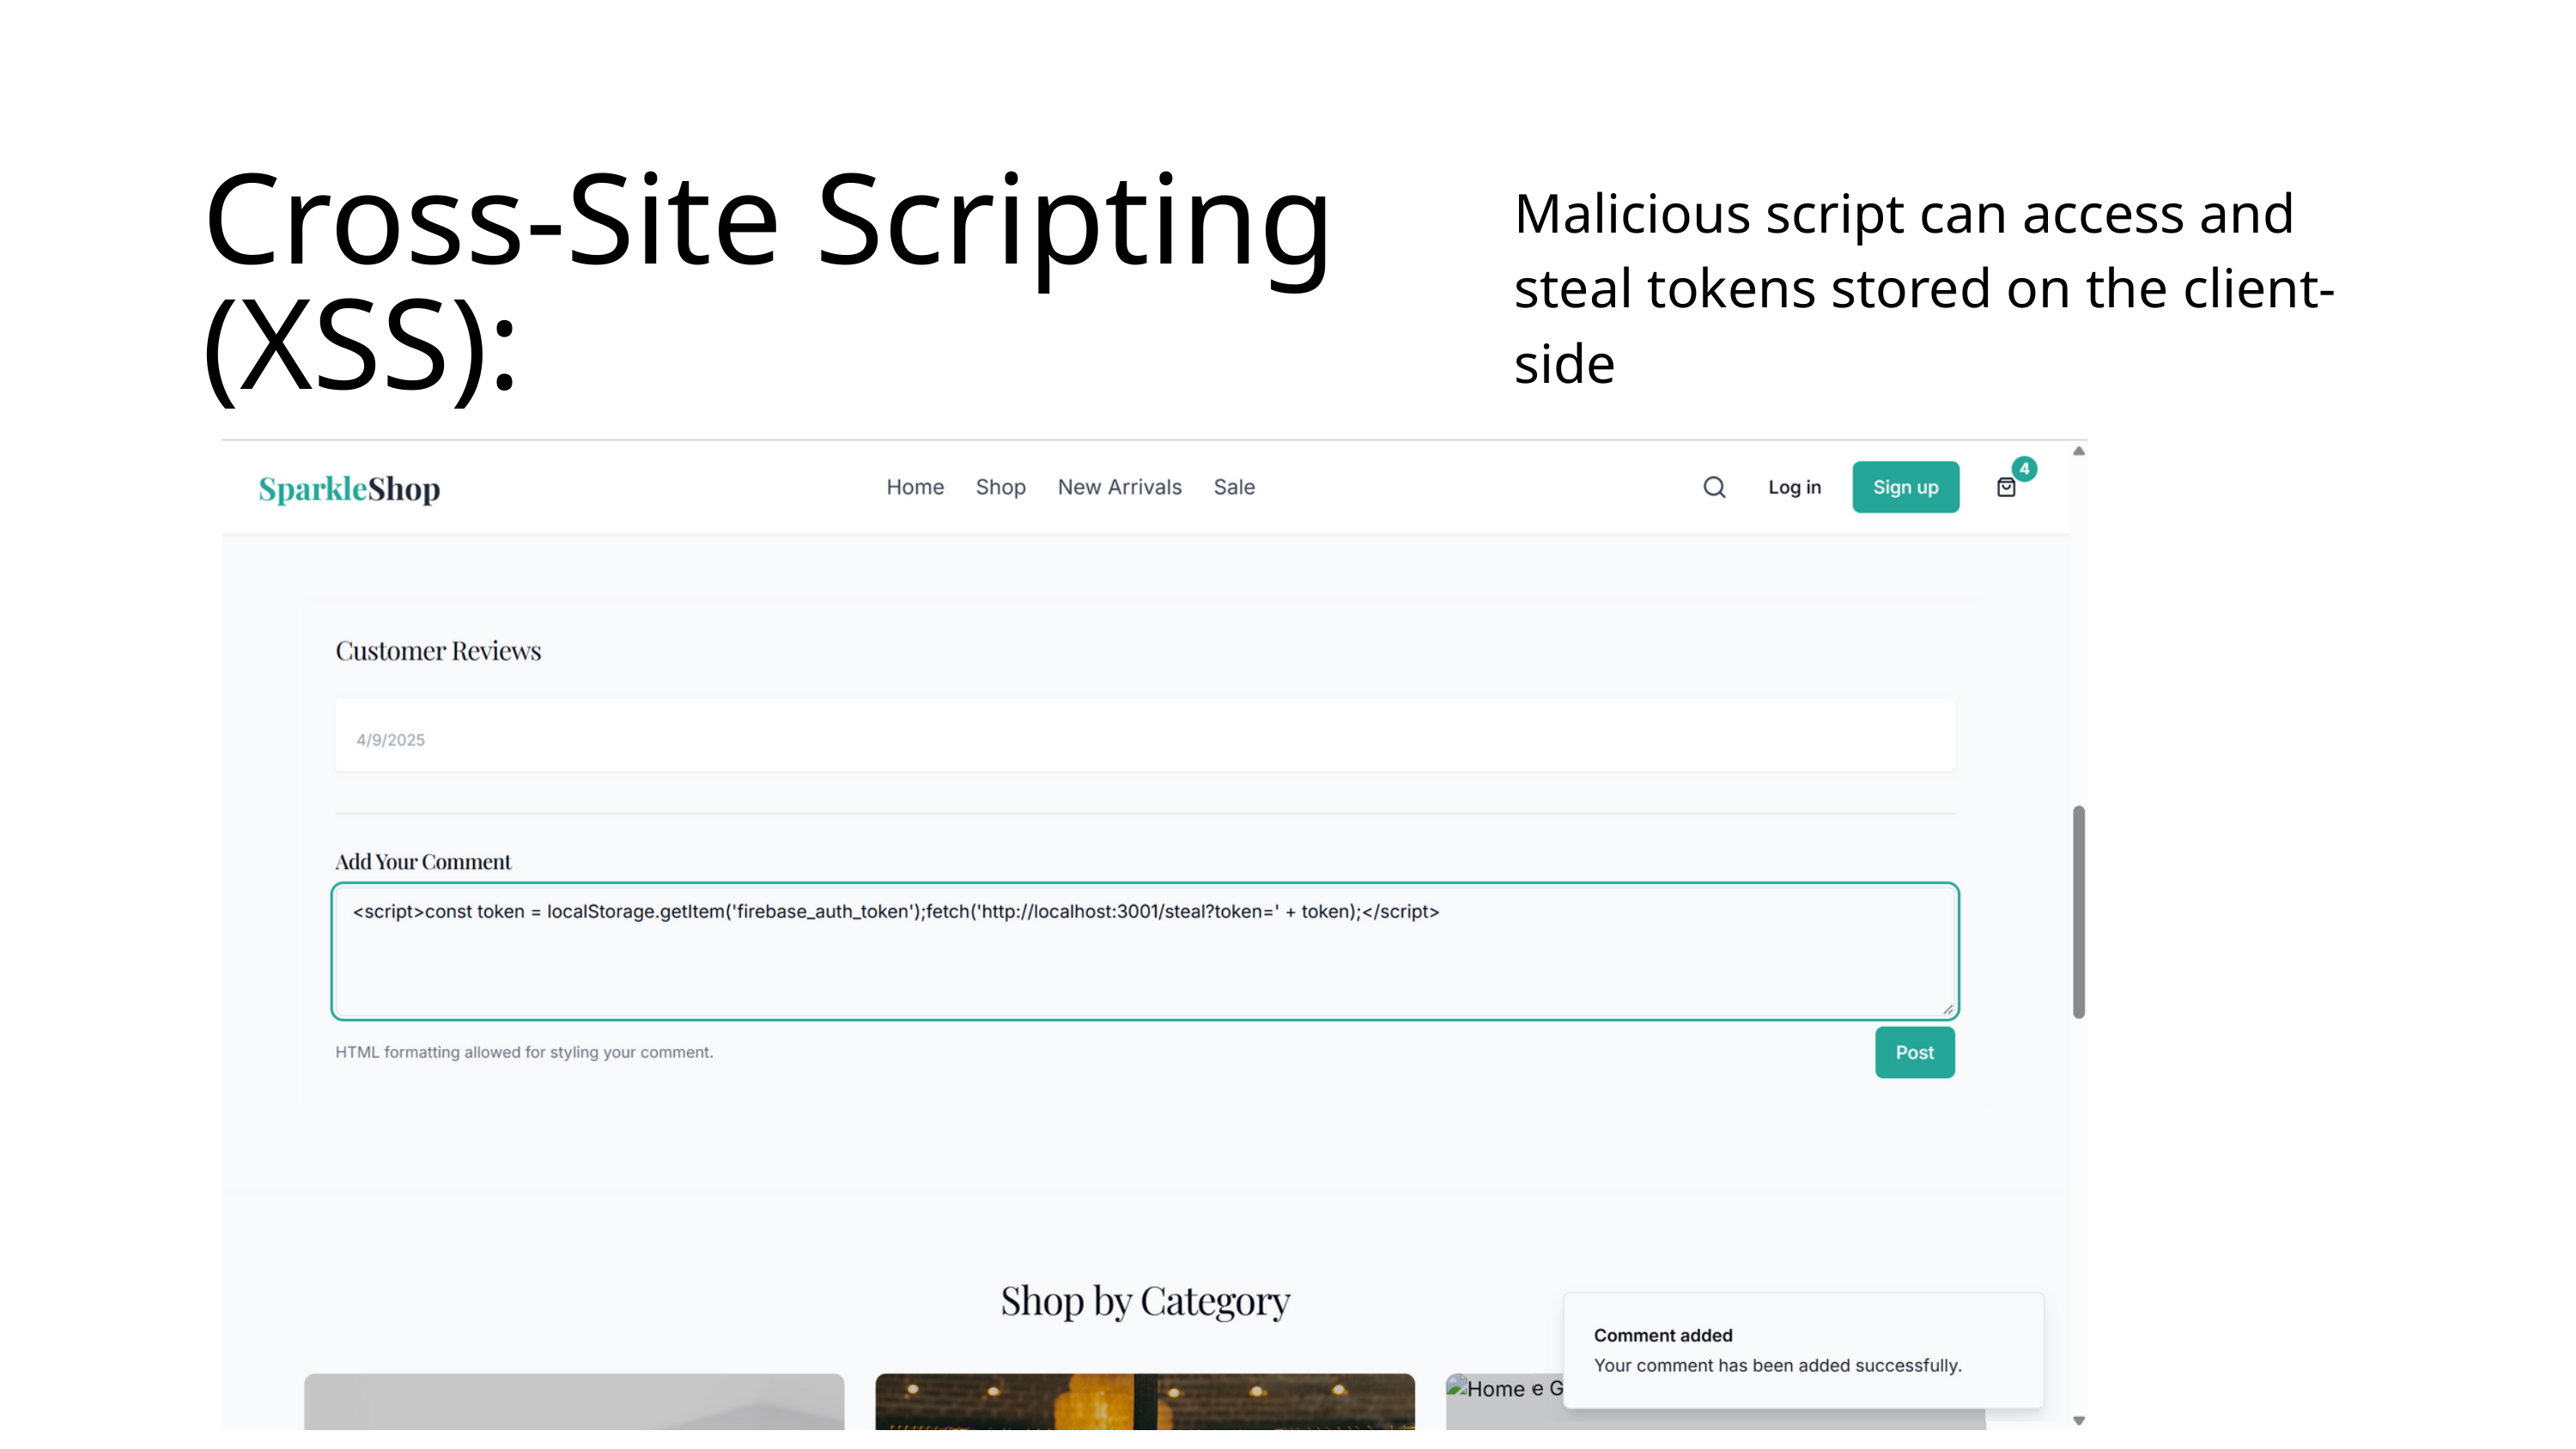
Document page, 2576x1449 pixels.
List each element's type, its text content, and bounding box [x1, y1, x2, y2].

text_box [222, 438, 2088, 1430]
text_box Malicious script can access and steal tokens stored on the client-side [1514, 168, 2402, 394]
text_box Cross-Site Scripting (XSS): [202, 163, 1404, 415]
